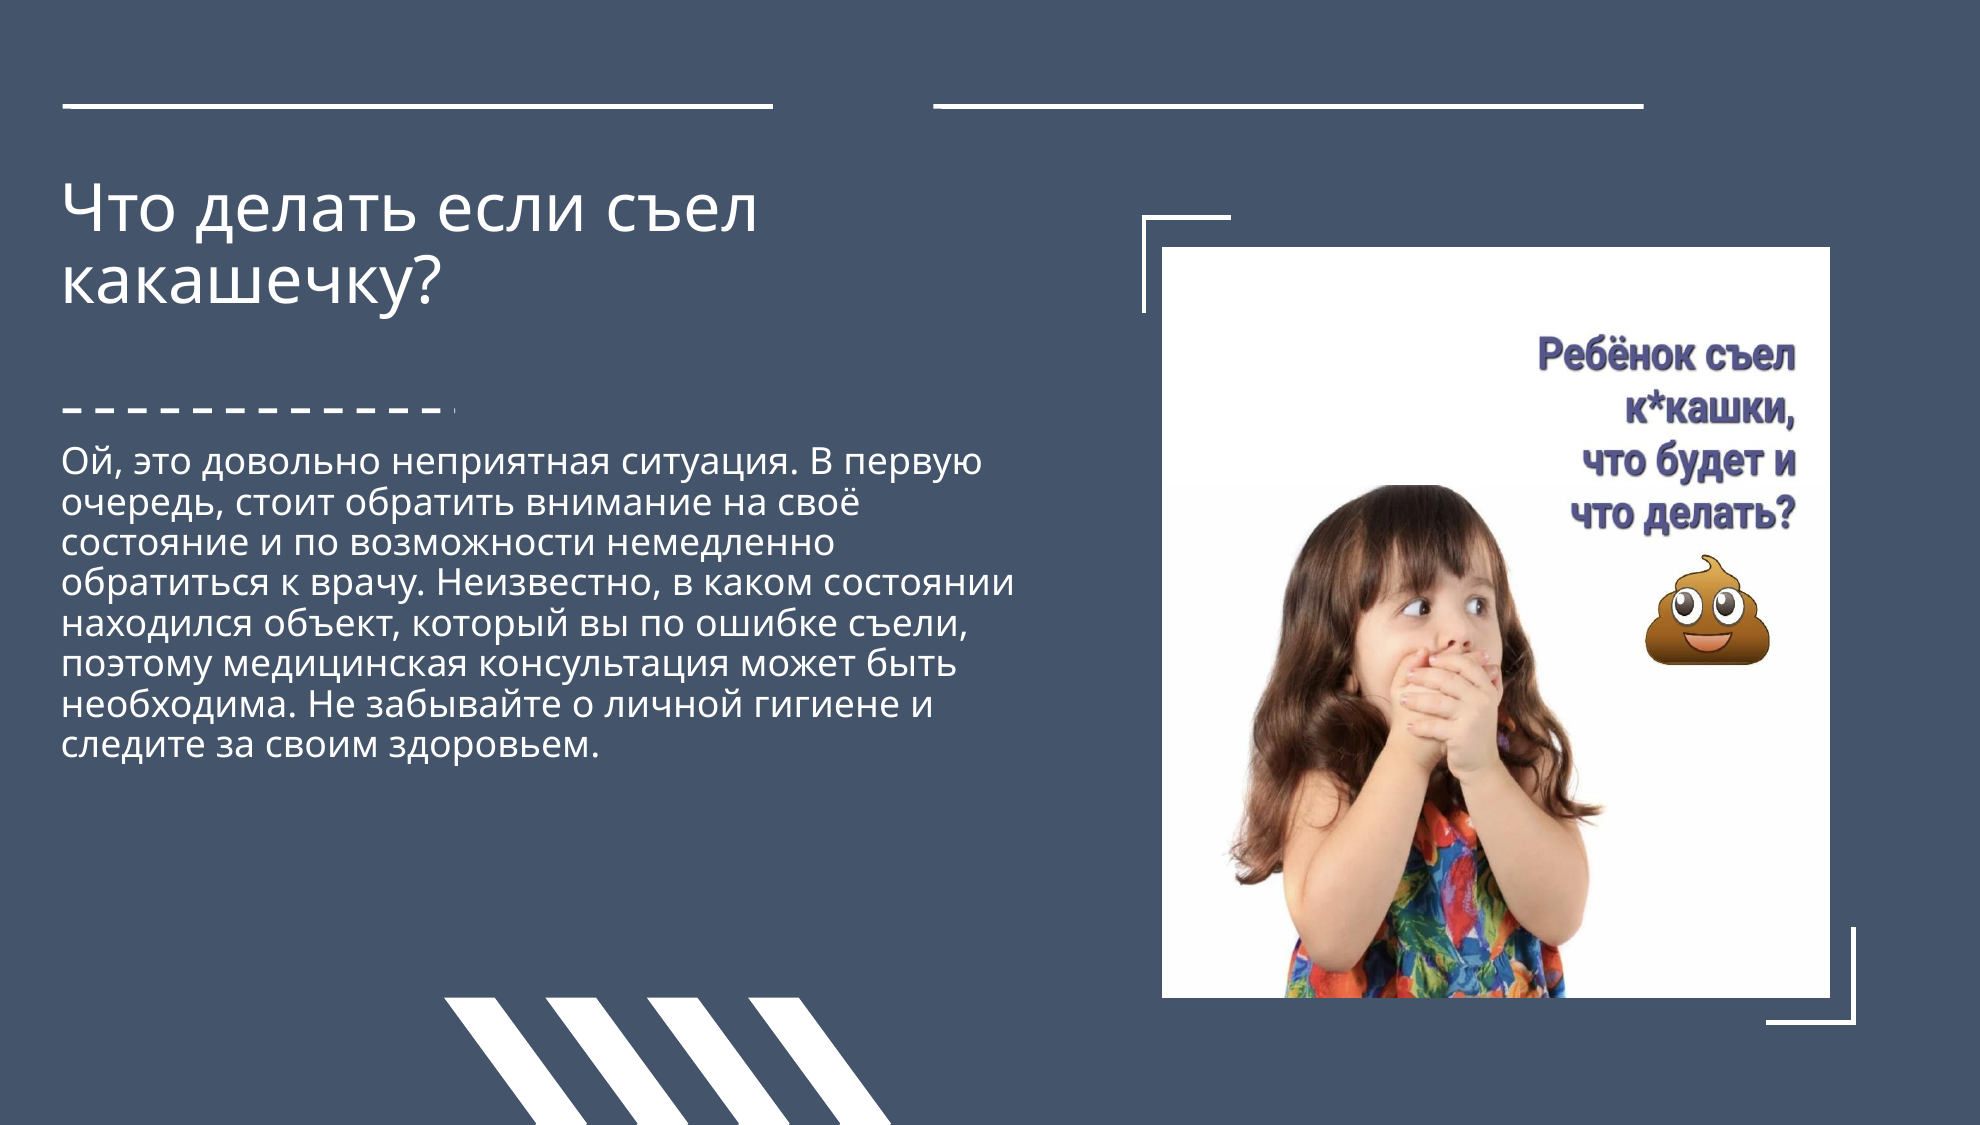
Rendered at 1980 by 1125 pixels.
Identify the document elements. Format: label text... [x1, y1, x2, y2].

text_box [644, 996, 791, 1125]
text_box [1765, 926, 1856, 1023]
text_box [543, 996, 690, 1125]
text_box [746, 996, 893, 1125]
text_box Что делать если съел какашечку? [45, 166, 1041, 385]
text_box [442, 996, 589, 1125]
text_box Ой, это довольно неприятная ситуация. В первую очередь, стоит обратить внимание на своё состояние и по возможности немедленно обратиться к врачу. Неизвестно, в каком состоянии находился объект, который вы по ошибке съели, поэтому медицинская консультация может быть необходима. Не забывайте о личной гигиене и следите за своим здоровьем. [45, 434, 1041, 787]
picture [1162, 247, 1830, 998]
